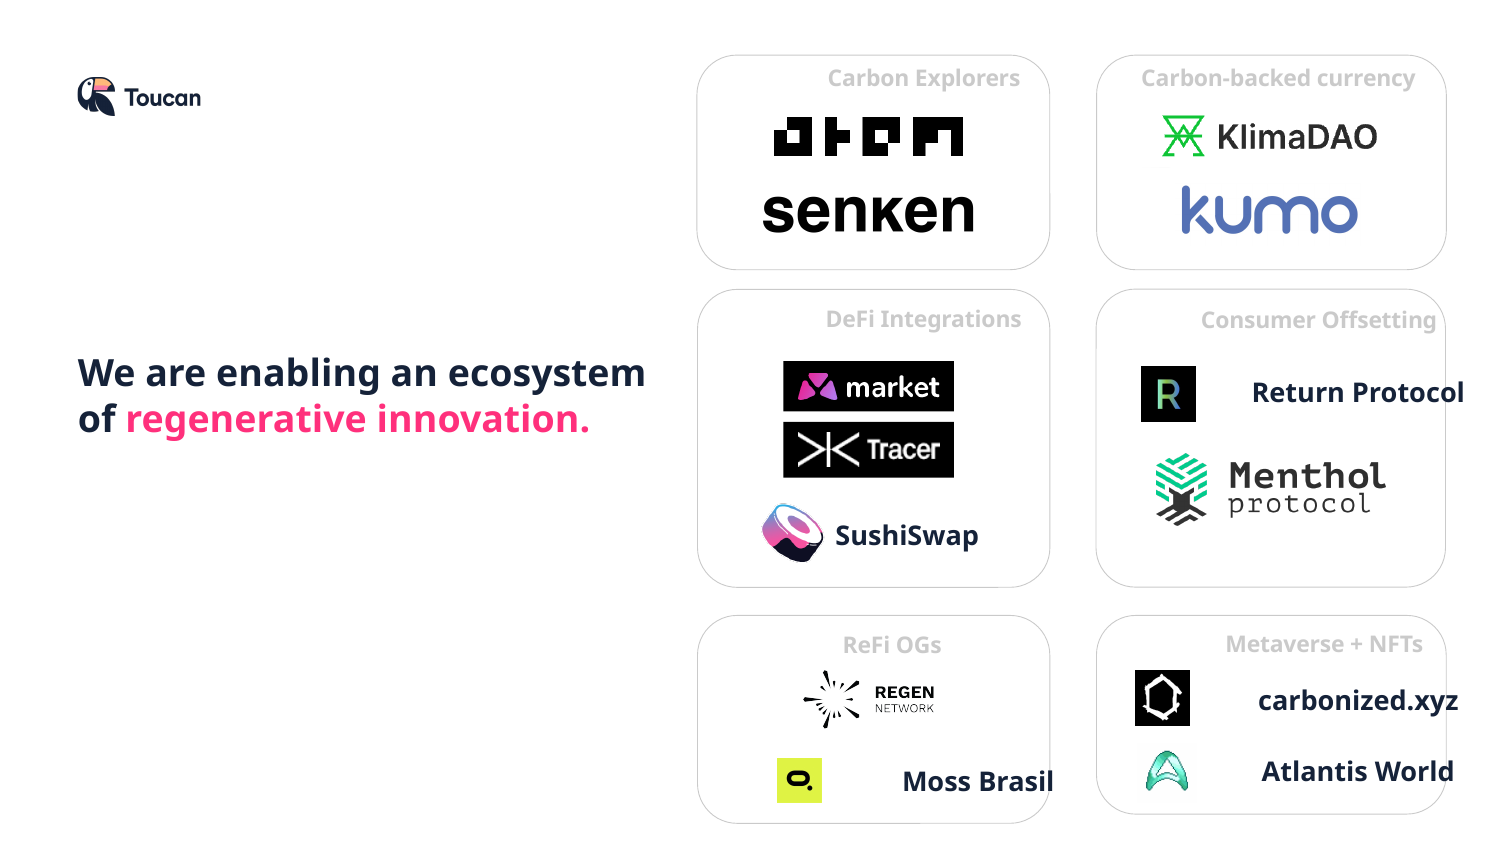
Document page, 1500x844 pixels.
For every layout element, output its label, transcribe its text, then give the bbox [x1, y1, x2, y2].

picture [1156, 453, 1386, 527]
text_box ReFi OGs [842, 628, 943, 658]
text_box [783, 361, 954, 412]
text_box Carbon Explorers [827, 61, 1021, 91]
picture [760, 194, 977, 235]
picture [798, 432, 940, 467]
picture [777, 758, 822, 803]
text_box We are enabling an ecosystem of regenerative innovation. [77, 346, 678, 441]
text_box [696, 55, 1050, 270]
picture [797, 373, 940, 400]
picture [1135, 670, 1190, 726]
text_box [1096, 615, 1447, 815]
text_box SushiSwap [835, 516, 980, 551]
text_box DeFi Integrations [825, 303, 1023, 333]
text_box [1096, 55, 1447, 270]
text_box Atlantis World [1261, 752, 1455, 787]
text_box Metaverse + NFTs [1225, 627, 1424, 658]
picture [1141, 366, 1196, 422]
picture [803, 670, 934, 729]
text_box [1096, 289, 1446, 588]
text_box [783, 421, 954, 478]
text_box Return Protocol [1251, 373, 1466, 408]
picture [1137, 743, 1197, 803]
text_box Carbon-backed currency [1141, 61, 1416, 296]
text_box Consumer Offsetting [1200, 303, 1438, 333]
picture [774, 117, 963, 156]
picture [77, 77, 201, 116]
picture [1175, 183, 1361, 246]
picture [759, 499, 826, 567]
picture [1142, 105, 1390, 168]
text_box [697, 615, 1050, 824]
text_box [697, 289, 1050, 588]
text_box Moss Brasil [902, 763, 1055, 798]
text_box carbonized.xyz [1258, 681, 1459, 716]
